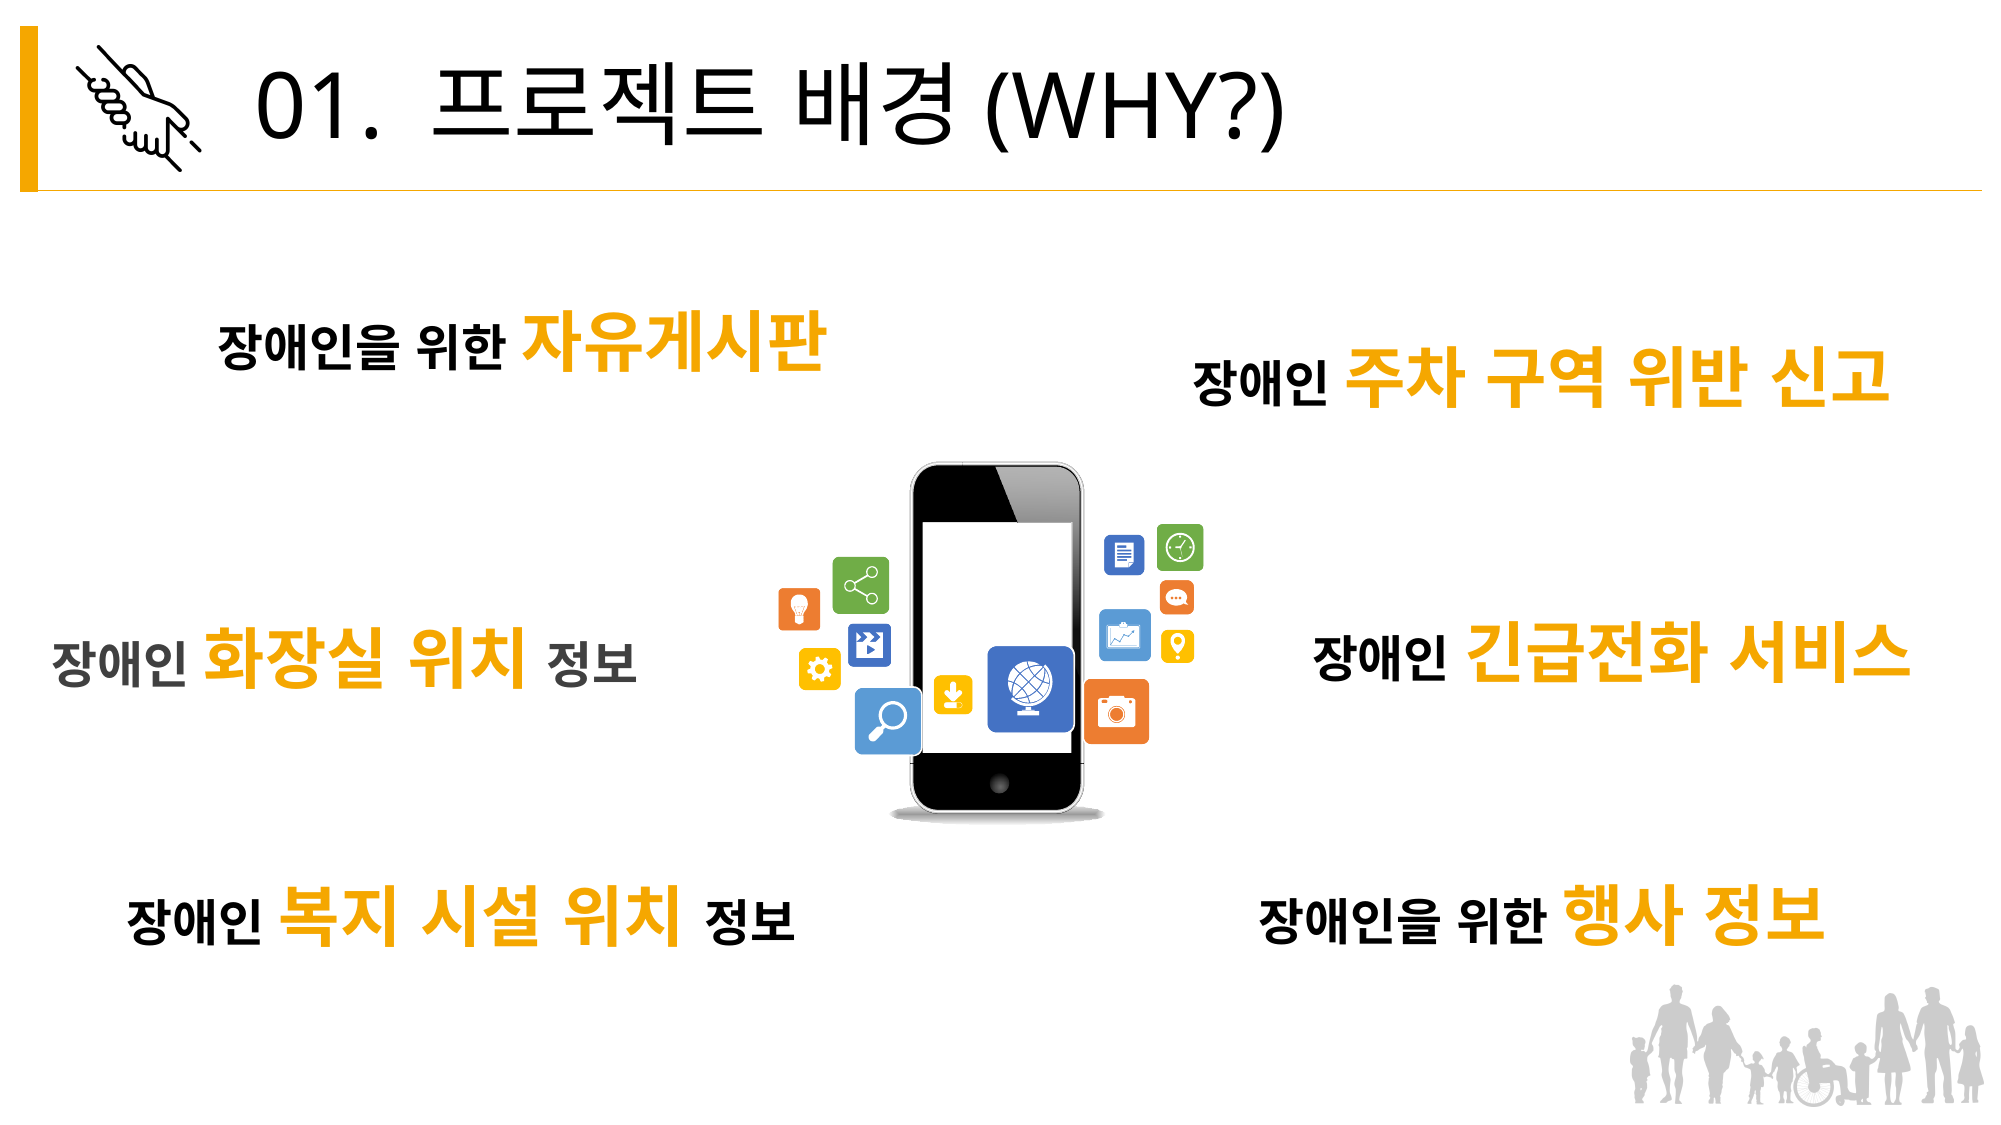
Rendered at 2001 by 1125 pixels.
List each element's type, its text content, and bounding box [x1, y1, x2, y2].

text_box 장애인 화장실 위치 정보 [13, 603, 741, 704]
text_box 장애인을 위한 자유게시판 [179, 286, 886, 388]
text_box 장애인 주차 구역 위반 신고 [1154, 323, 1986, 424]
title 01. 프로젝트 배경(WHY?) [239, 26, 1965, 191]
text_box 장애인 복지 시설 위치 정보 [112, 861, 869, 962]
picture [75, 45, 202, 172]
text_box 장애인 긴급전화 서비스 [1274, 598, 1986, 699]
text_box 장애인을 위한 행사 정보 [1220, 860, 1965, 962]
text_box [777, 461, 1205, 825]
